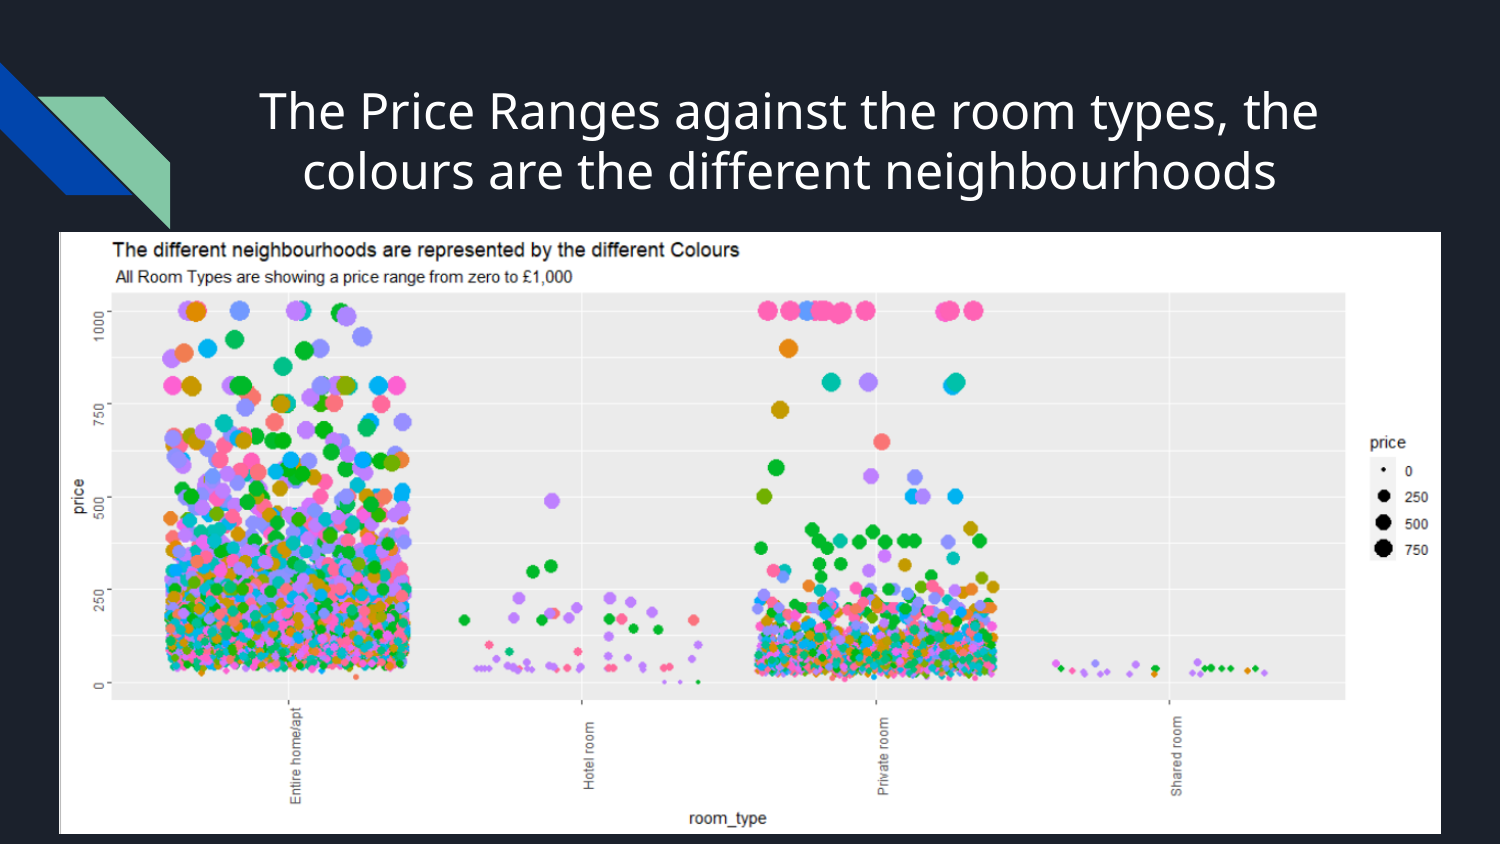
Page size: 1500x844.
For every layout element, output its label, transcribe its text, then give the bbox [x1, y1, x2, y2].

title The Price Ranges against the room types, the colours are the different neighbourhoods [212, 64, 1368, 215]
picture [59, 232, 1441, 835]
